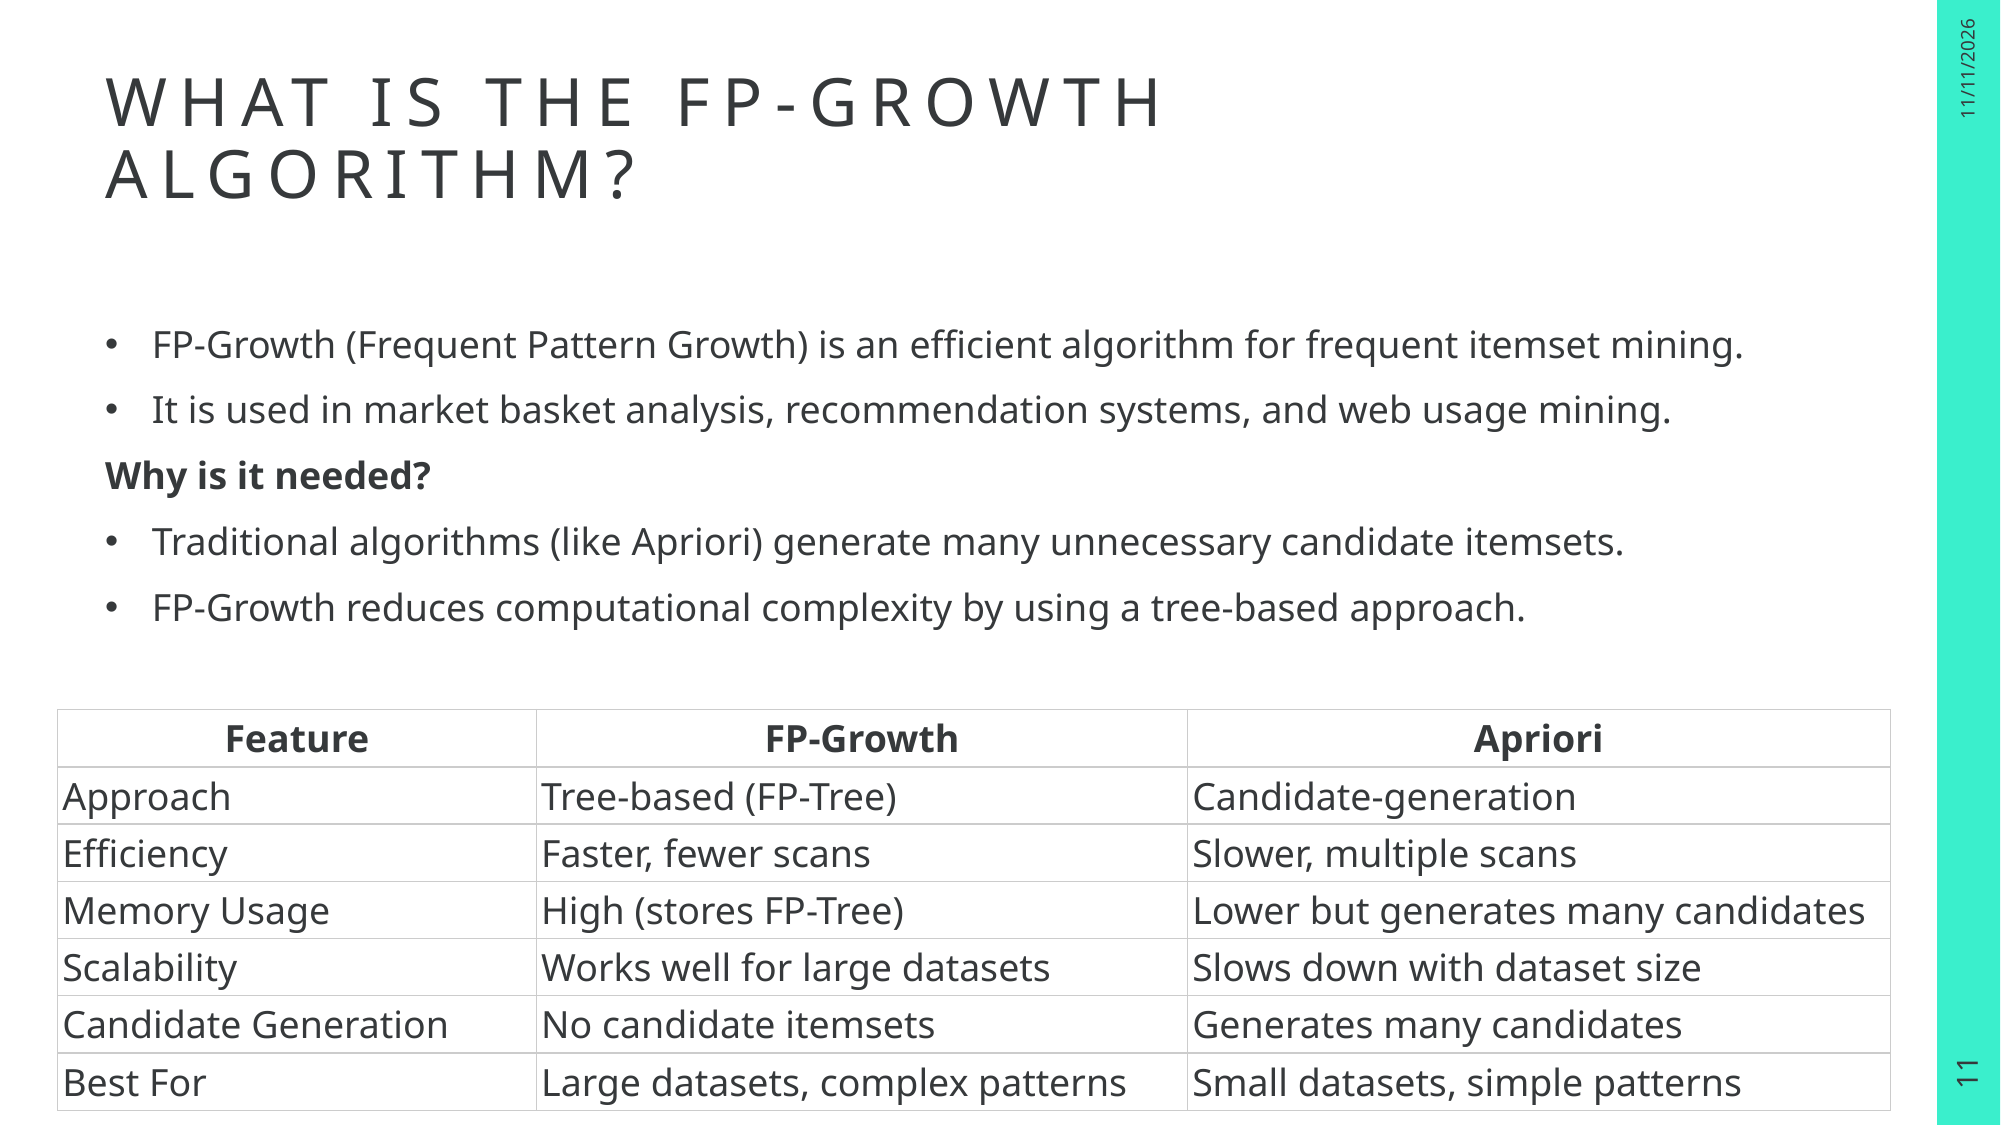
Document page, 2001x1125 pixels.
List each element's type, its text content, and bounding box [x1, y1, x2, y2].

table_cell Candidate Generation [58, 996, 536, 1052]
slide_number 11 [1937, 1019, 2000, 1125]
title What is the FP-Growth Algorithm? [90, 18, 1383, 213]
table_cell High (stores FP-Tree) [537, 882, 1187, 938]
table_header FP-Growth [537, 710, 1187, 766]
table_cell Memory Usage [58, 882, 536, 938]
table_cell Lower but generates many candidates [1188, 882, 1890, 938]
table_cell Efficiency [58, 825, 536, 881]
table_cell Works well for large datasets [537, 939, 1187, 995]
table_cell Tree-based (FP-Tree) [537, 768, 1187, 823]
table_cell Candidate-generation [1188, 768, 1890, 823]
table_cell Small datasets, simple patterns [1188, 1054, 1890, 1110]
table_cell Best For [58, 1054, 536, 1110]
table_cell No candidate itemsets [537, 996, 1187, 1052]
table_cell Generates many candidates [1188, 996, 1890, 1052]
table_header Apriori [1188, 710, 1890, 766]
table_cell Scalability [58, 939, 536, 995]
table_cell Faster, fewer scans [537, 825, 1187, 881]
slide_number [1937, 0, 2000, 139]
table_cell Slower, multiple scans [1188, 825, 1890, 881]
table_cell Slows down with dataset size [1188, 939, 1890, 995]
table_cell Approach [58, 768, 536, 823]
table_cell Large datasets, complex patterns [537, 1054, 1187, 1110]
table_header Feature [58, 710, 536, 766]
list FP-Growth (Frequent Pattern Growth) is an efficient algorithm for frequent itemset mining. It is used in market basket analysis, recommendation systems, and web usage mining. Why is it needed? Traditional algorithms (like Apriori) generate many unnecessary candidate itemsets. FP-Growth reduces computational complexity by using a tree-based approach. [90, 254, 1860, 686]
